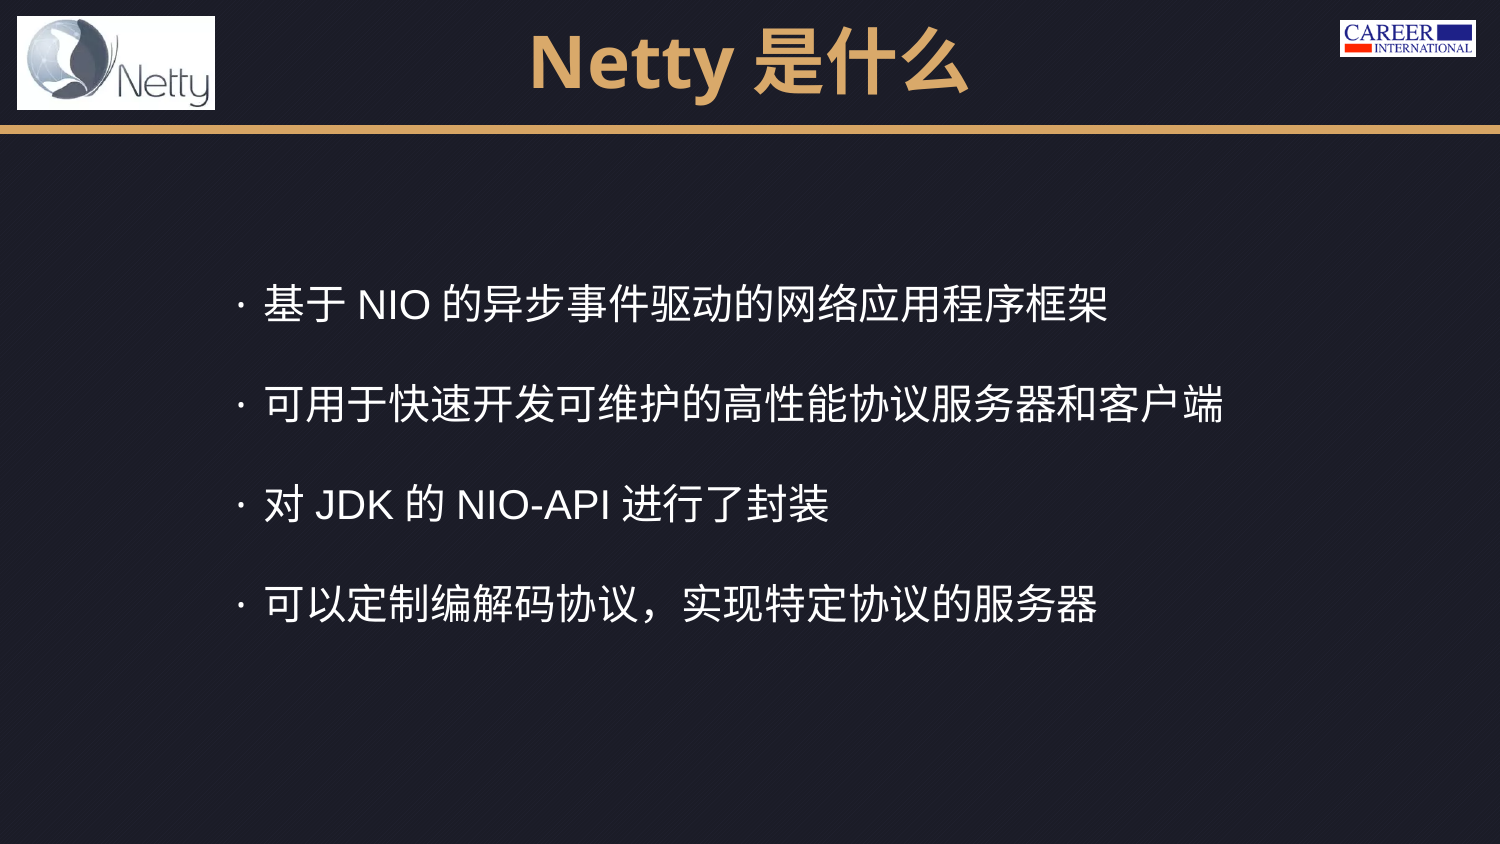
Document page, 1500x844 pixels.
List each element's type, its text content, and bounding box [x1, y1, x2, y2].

picture [17, 16, 215, 110]
text_box ·基于NIO的异步事件驱动的网络应用程序框架 ·可用于快速开发可维护的高性能协议服务器和客户端 ·对JDK的NIO-API进行了封装 ·可以定制编解码协议，实现特定协议的服务器 [213, 269, 1313, 635]
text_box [0, 8, 1500, 130]
picture [1340, 19, 1477, 57]
